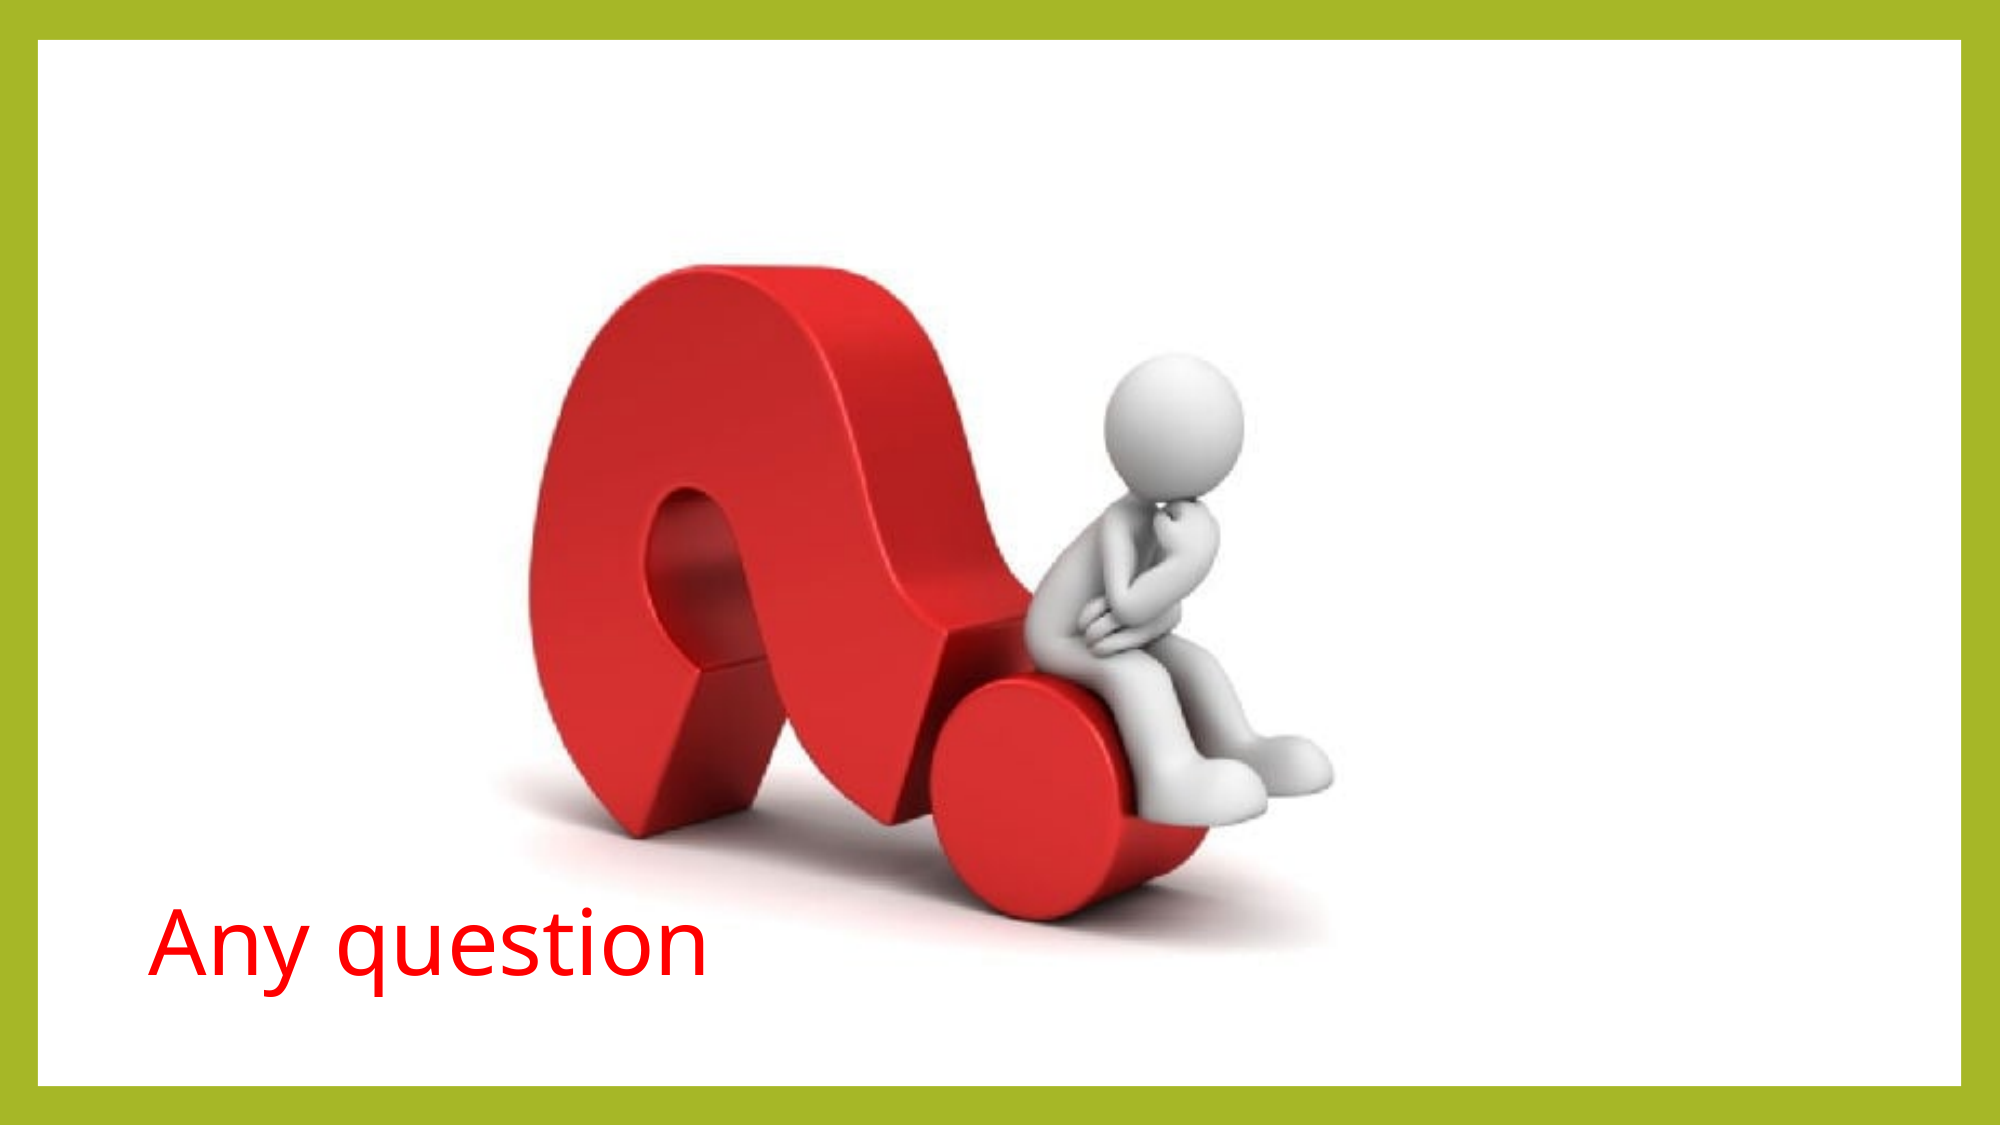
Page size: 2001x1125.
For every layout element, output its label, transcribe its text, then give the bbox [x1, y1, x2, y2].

title Any question [133, 876, 389, 1016]
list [395, 123, 1476, 1042]
